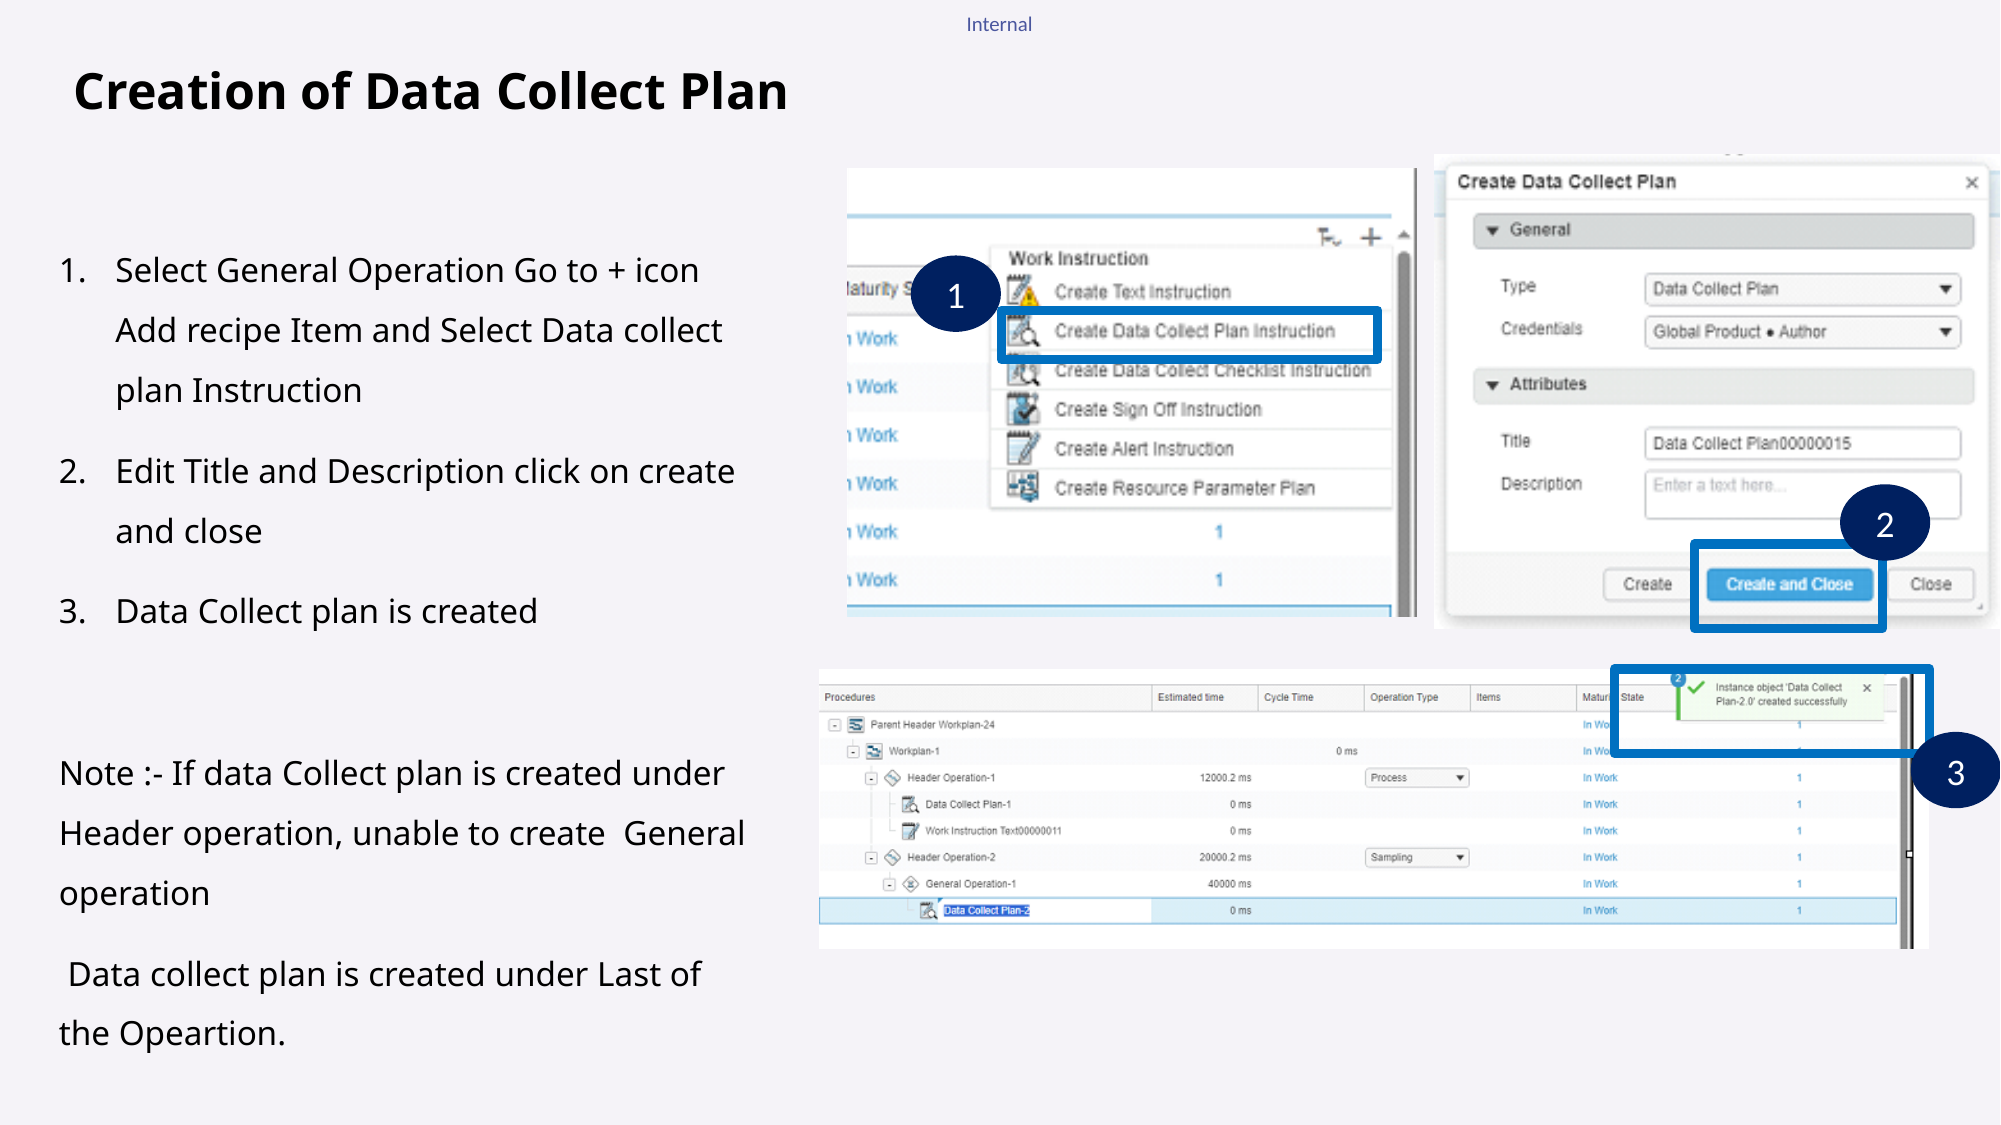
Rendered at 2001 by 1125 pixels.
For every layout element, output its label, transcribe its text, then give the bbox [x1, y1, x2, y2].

picture [819, 669, 1929, 949]
list Select General Operation Go to + icon Add recipe Item and Select Data collect plan Instruction Edit Title and Description click on create and close Data Collect plan is created Note :- If data Collect plan is created under Header operation, unable to create General operation Data collect plan is created under Last of the Opeartion. [59, 229, 760, 810]
title Creation of Data Collect Plan [59, 32, 1457, 155]
picture [1434, 154, 2000, 629]
picture [847, 168, 1417, 617]
text_box 3 [1929, 730, 2000, 810]
